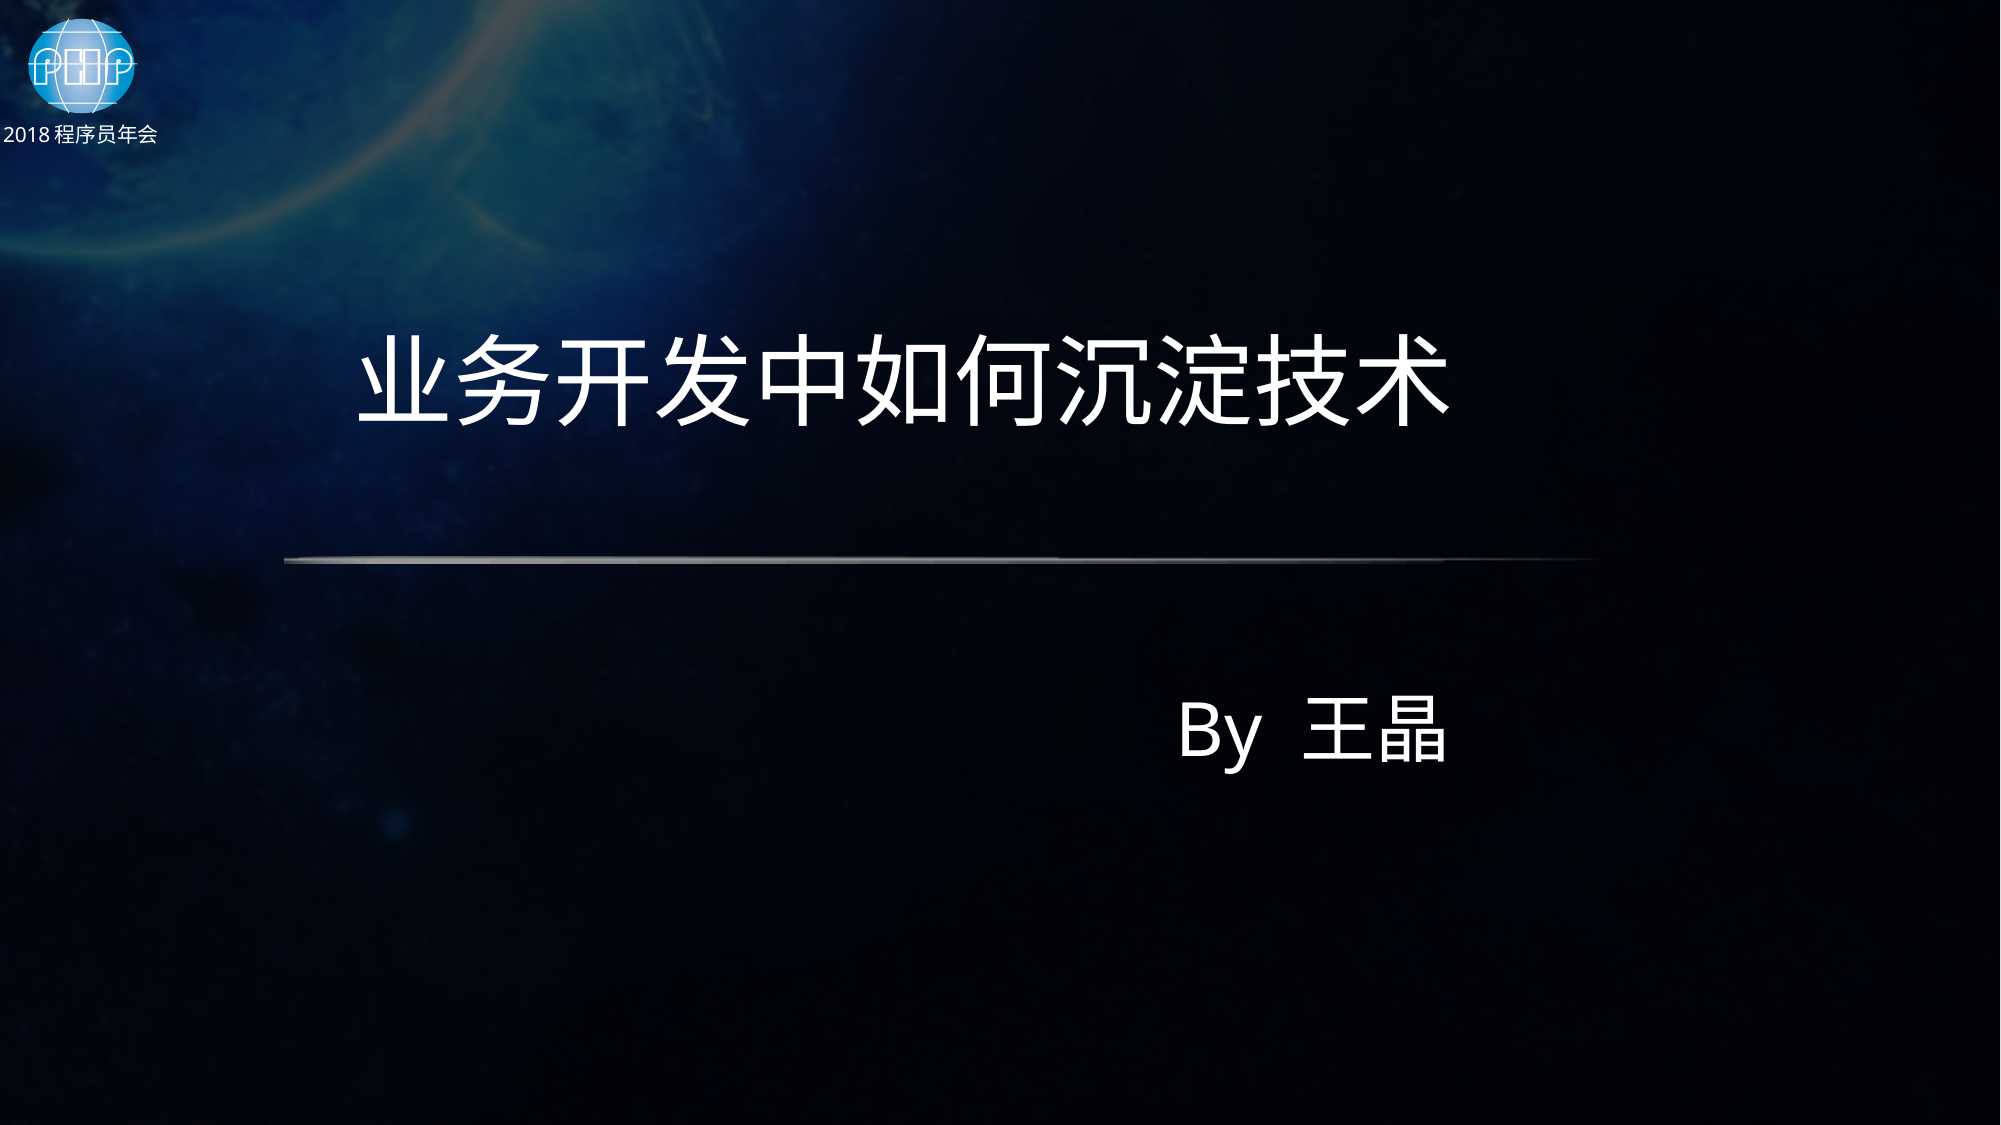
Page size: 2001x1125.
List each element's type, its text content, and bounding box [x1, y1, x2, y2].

text_box 业务开发中如何沉淀技术 [135, 312, 1673, 445]
text_box 2018程序员年会 [0, 114, 174, 155]
picture [284, 556, 1600, 564]
text_box [0, 0, 1995, 1120]
picture [19, 17, 167, 115]
text_box By 王晶 [1074, 674, 1552, 778]
picture [0, 0, 2001, 1125]
